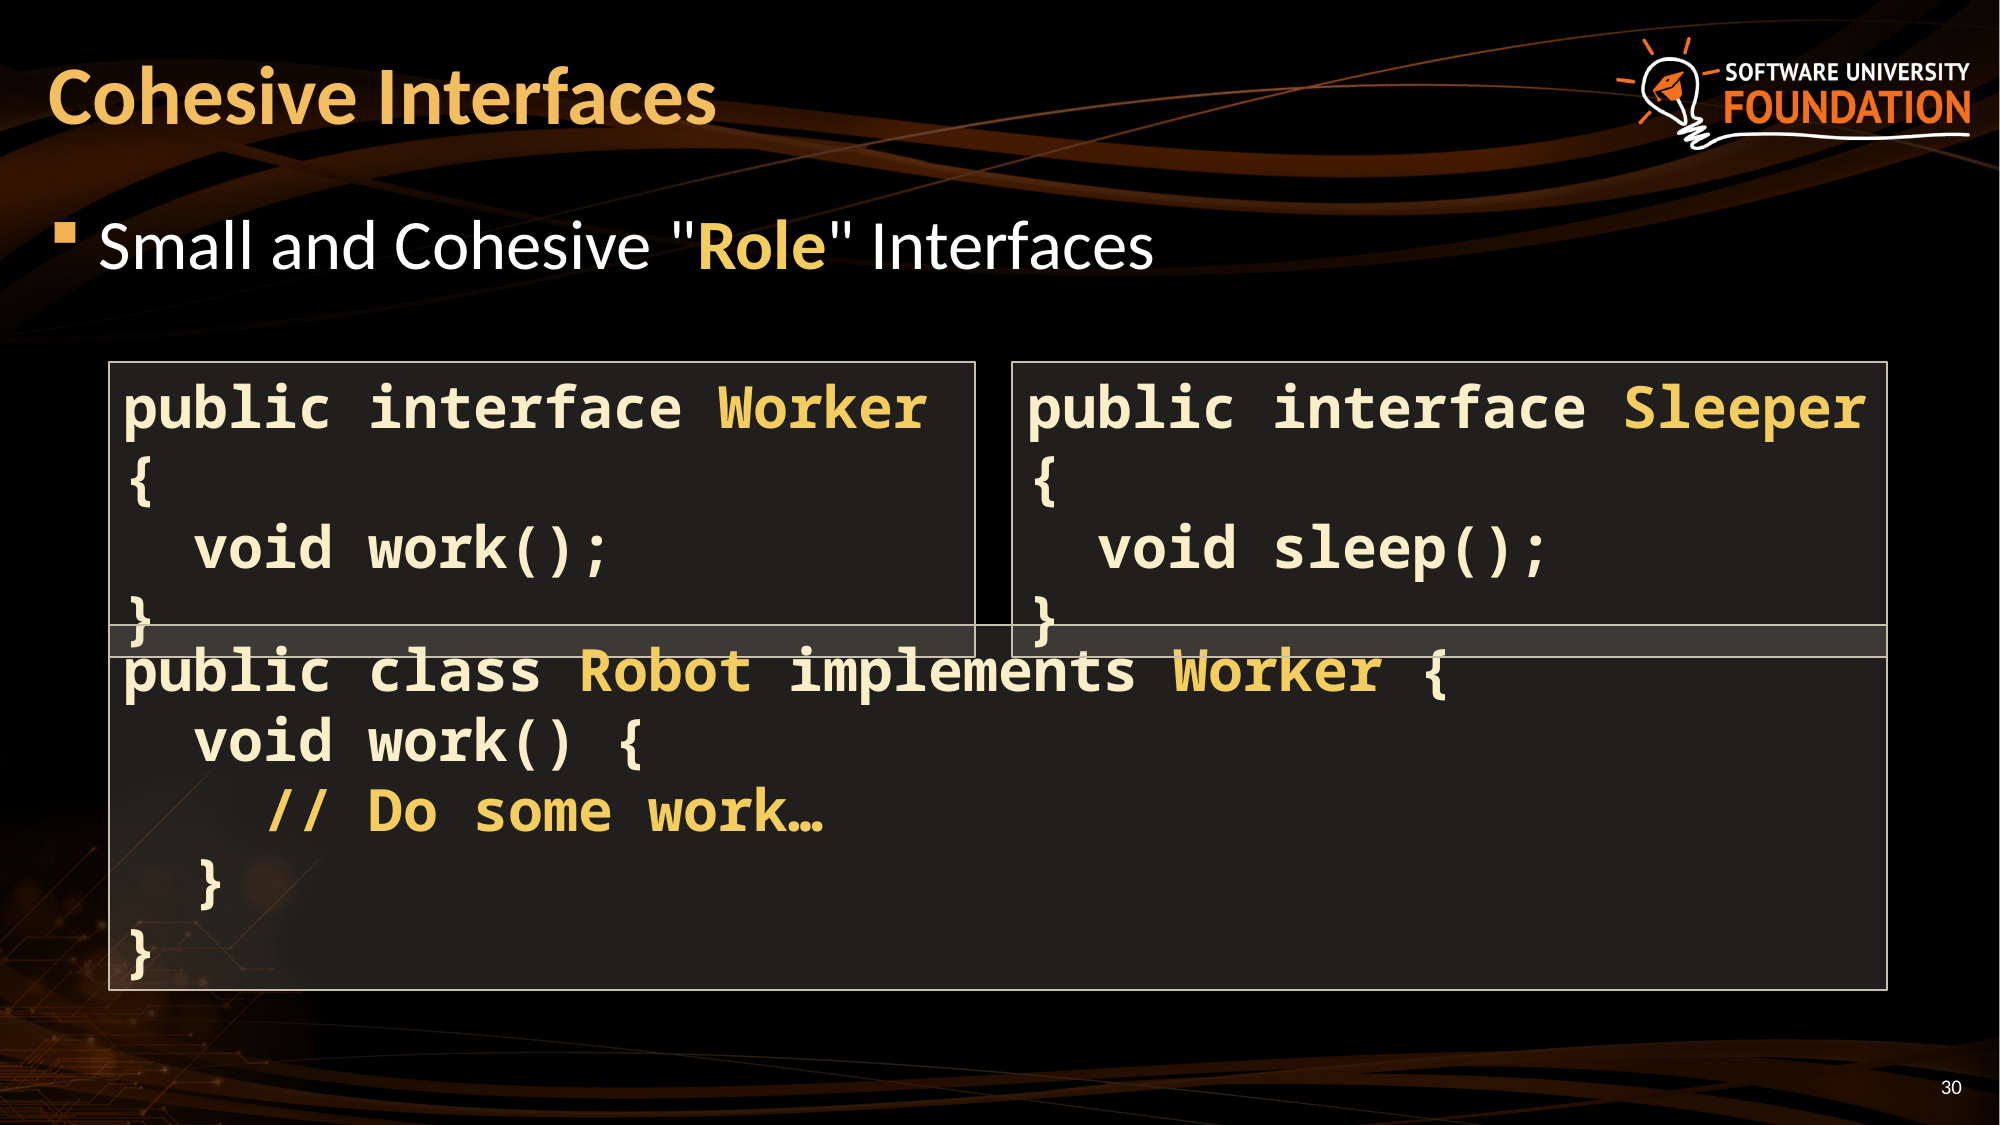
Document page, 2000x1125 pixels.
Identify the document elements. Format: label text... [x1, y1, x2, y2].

list Small and Cohesive "Role" Interfaces [31, 188, 1968, 1103]
title Cohesive Interfaces [30, 6, 1602, 189]
slide_number 30 [1897, 1070, 1968, 1103]
text_box public class Robot implements Worker { void work() { // Do some work… } } [108, 625, 1888, 991]
text_box public interface Worker { void work(); } [108, 362, 975, 625]
text_box public interface Sleeper { void sleep(); } [1012, 362, 1888, 658]
picture [0, 0, 2000, 1125]
